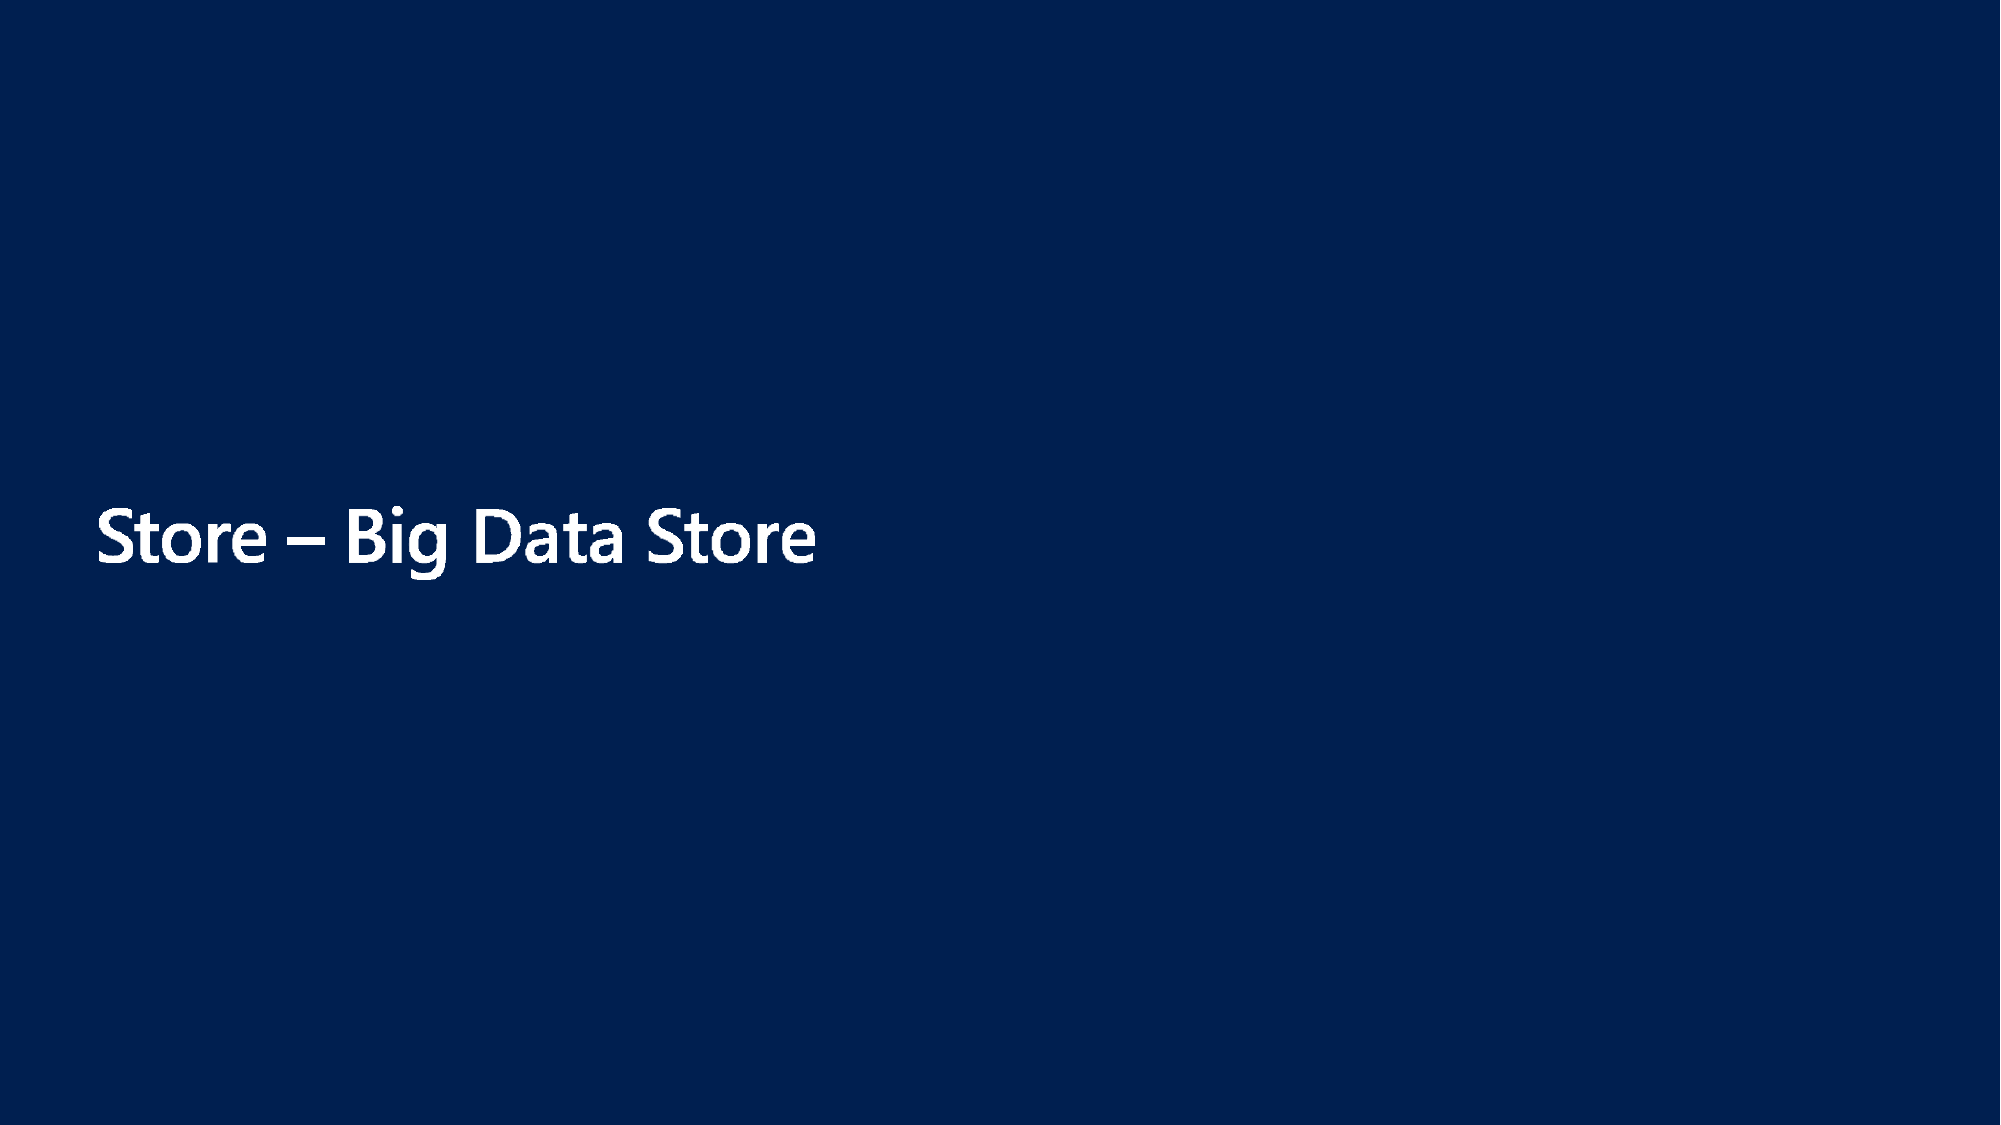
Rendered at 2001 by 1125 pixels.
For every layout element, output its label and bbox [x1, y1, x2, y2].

picture [349, 506, 815, 580]
text_box [0, 0, 2000, 1125]
picture [99, 508, 266, 563]
picture [287, 537, 325, 545]
